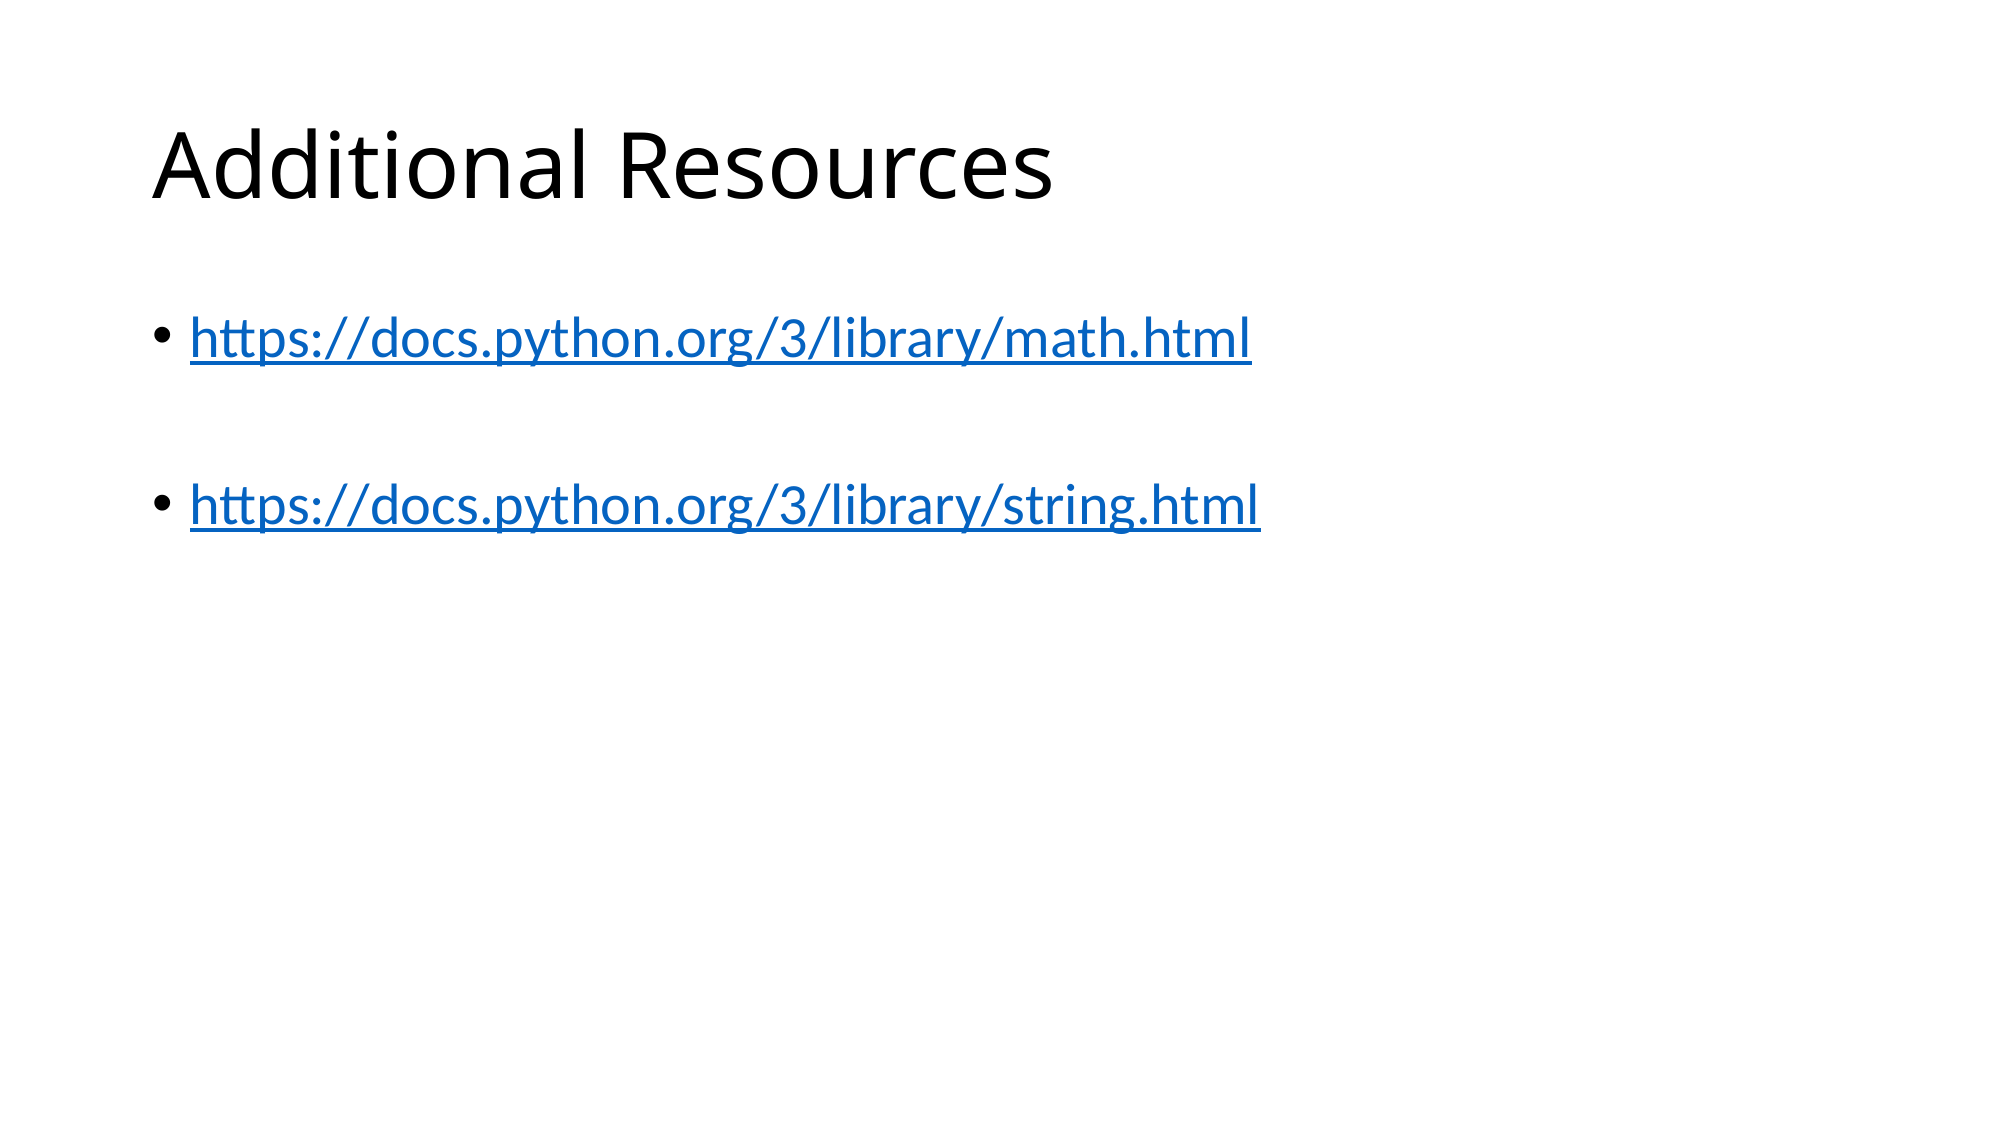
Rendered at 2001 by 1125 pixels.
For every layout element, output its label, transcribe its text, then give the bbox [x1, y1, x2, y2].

title Additional Resources [137, 59, 1863, 278]
list https://docs.python.org/3/library/math.html https://docs.python.org/3/library/string.html [137, 299, 1863, 1014]
